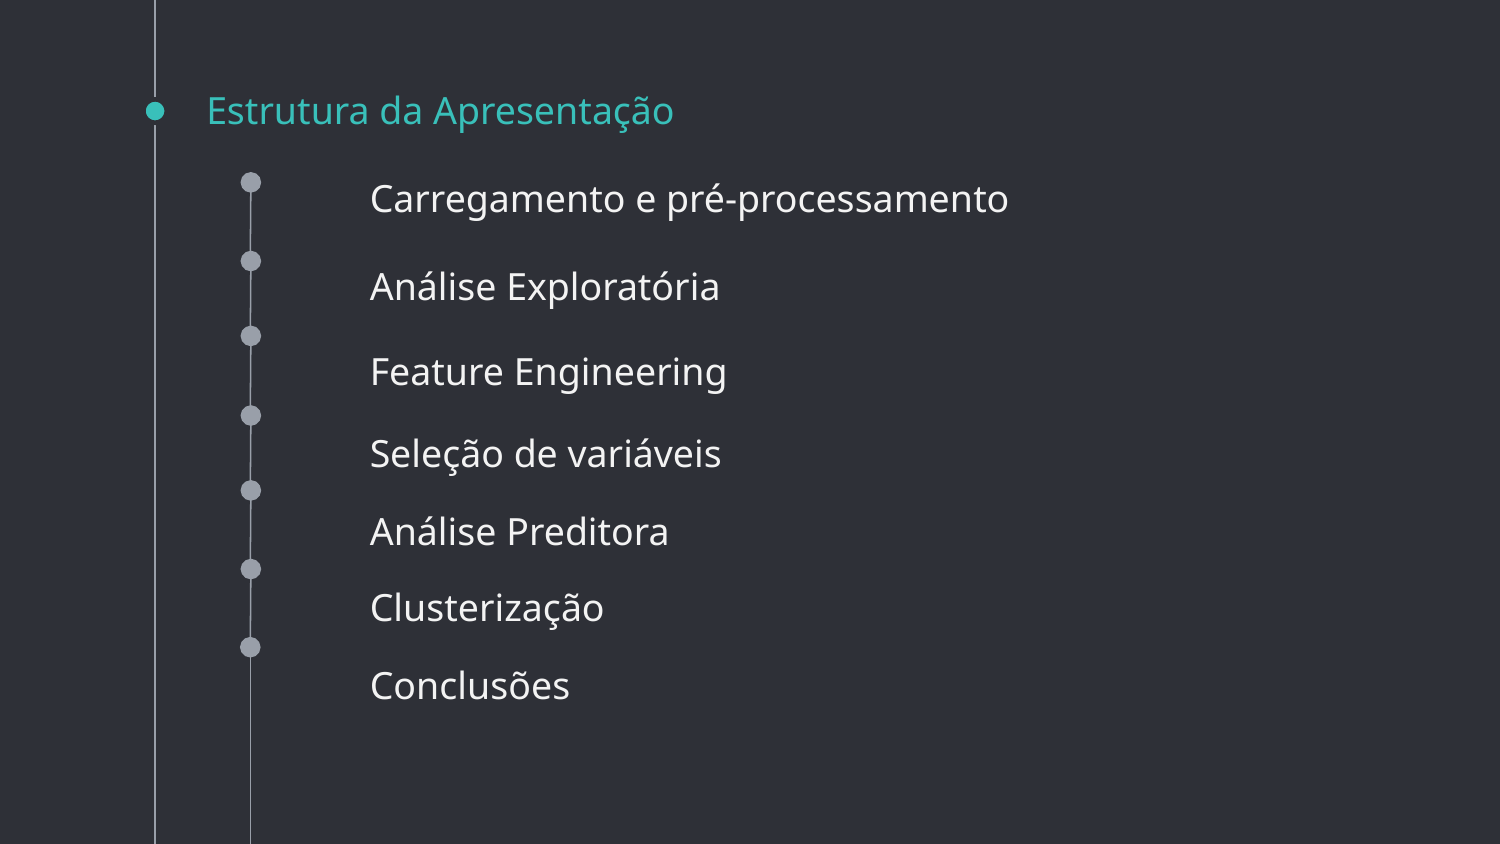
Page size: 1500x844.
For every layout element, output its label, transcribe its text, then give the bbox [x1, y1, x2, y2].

text_box Clusterização [354, 569, 1289, 616]
text_box Conclusões [354, 647, 1289, 695]
title Estrutura da Apresentação [191, 90, 1317, 147]
text_box Seleção de variáveis [354, 414, 1289, 462]
text_box Análise Preditora [354, 492, 1289, 540]
text_box Carregamento e pré-processamento [354, 159, 1289, 207]
text_box Análise Exploratória [354, 247, 1289, 295]
text_box Feature Engineering [354, 332, 1289, 380]
